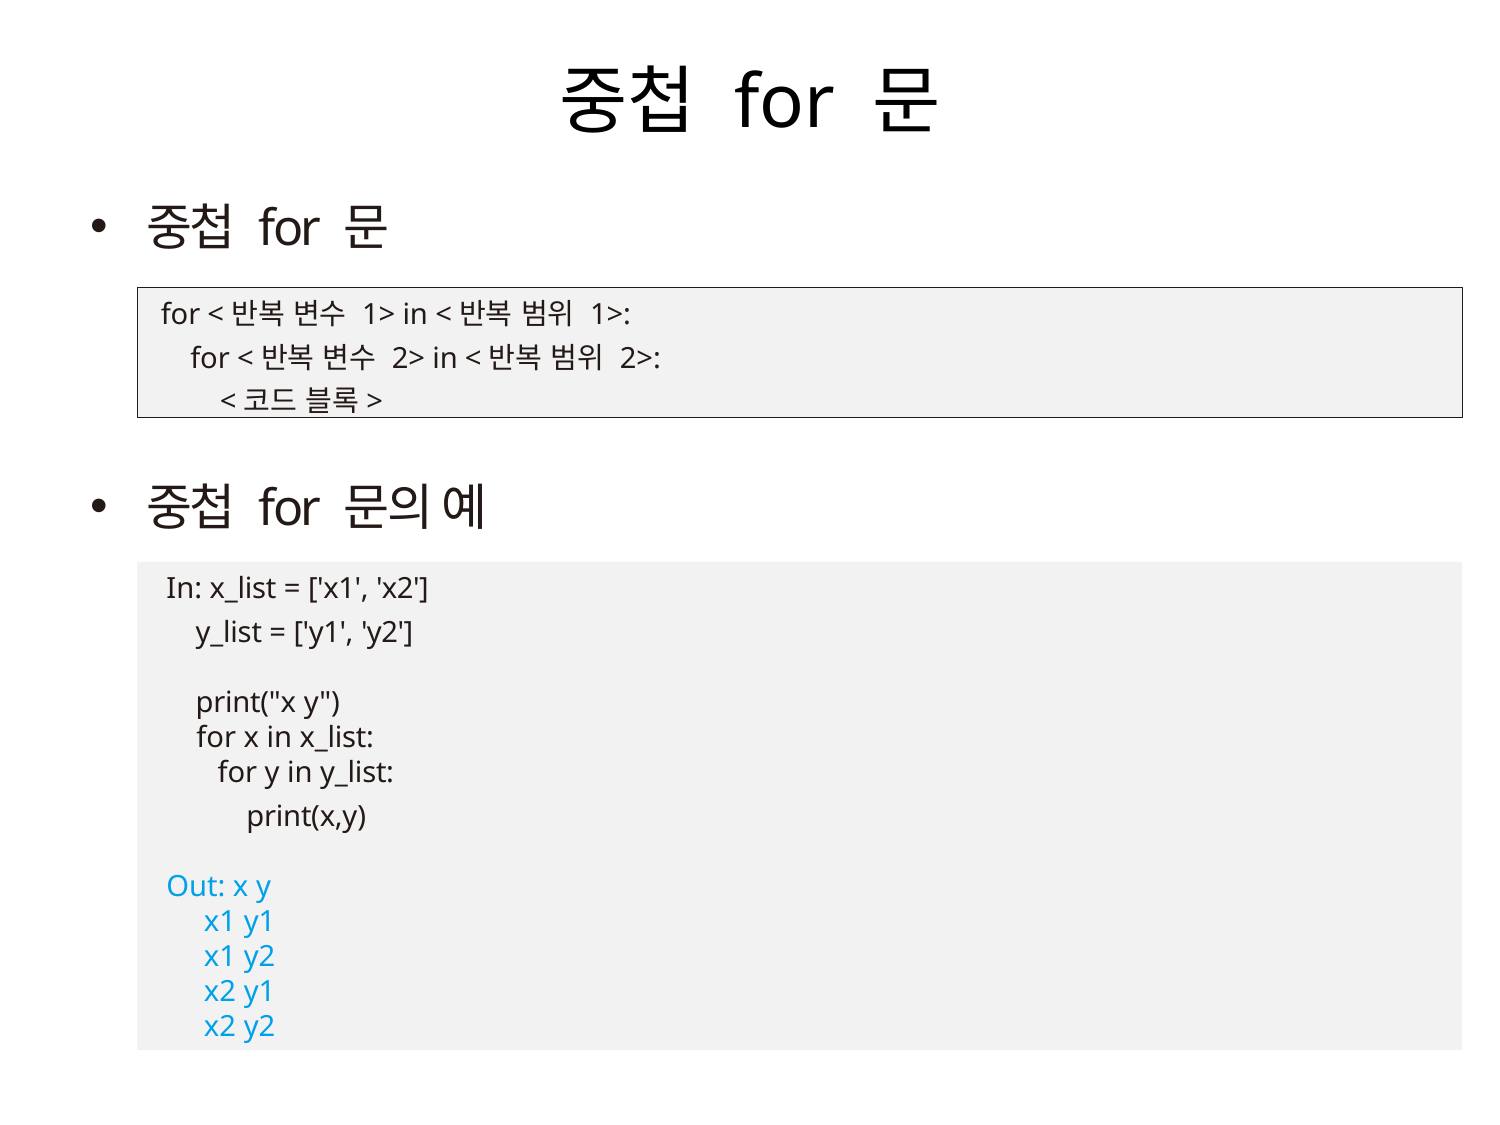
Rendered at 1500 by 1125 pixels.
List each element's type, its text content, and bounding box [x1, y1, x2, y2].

text_box In: x_list = ['x1', 'x2'] y_list = ['y1', 'y2'] print("x y") for x in x_list: for y in y_list: print(x,y) Out: x y x1 y1 x1 y2 x2 y1 x2 y2 [137, 561, 1463, 1050]
list 중첩 for 문 중첩 for 문의 예 [75, 187, 1463, 1100]
title 중첩 for 문 [75, 45, 1425, 150]
text_box for <반복 변수 1> in <반복 범위 1>: for <반복 변수 2> in <반복 범위 2>: <코드 블록> [137, 287, 1463, 417]
